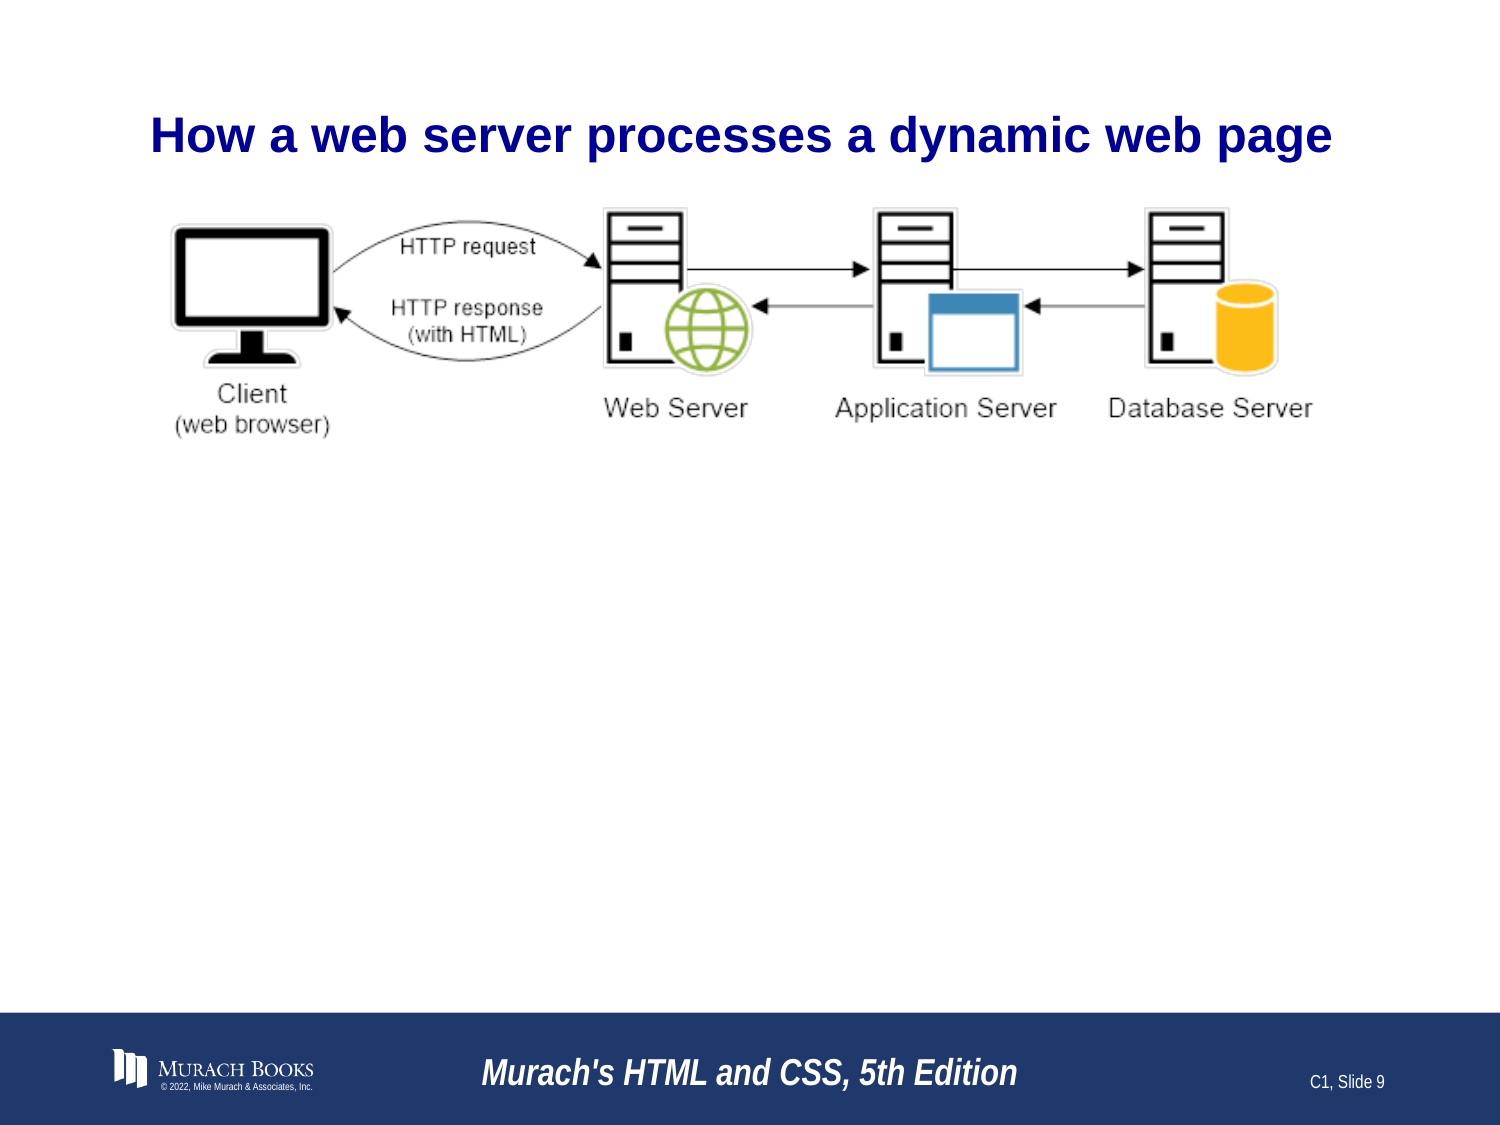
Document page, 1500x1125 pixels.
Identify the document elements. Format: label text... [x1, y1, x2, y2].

slide_number Murach's HTML and CSS, 5th Edition [463, 1025, 1050, 1100]
slide_number C1, Slide 9 [1087, 1025, 1400, 1100]
title How a web server processes a dynamic web page [150, 102, 1350, 164]
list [149, 199, 1344, 451]
footer © 2022, Mike Murach & Associates, Inc. [12, 1025, 463, 1100]
